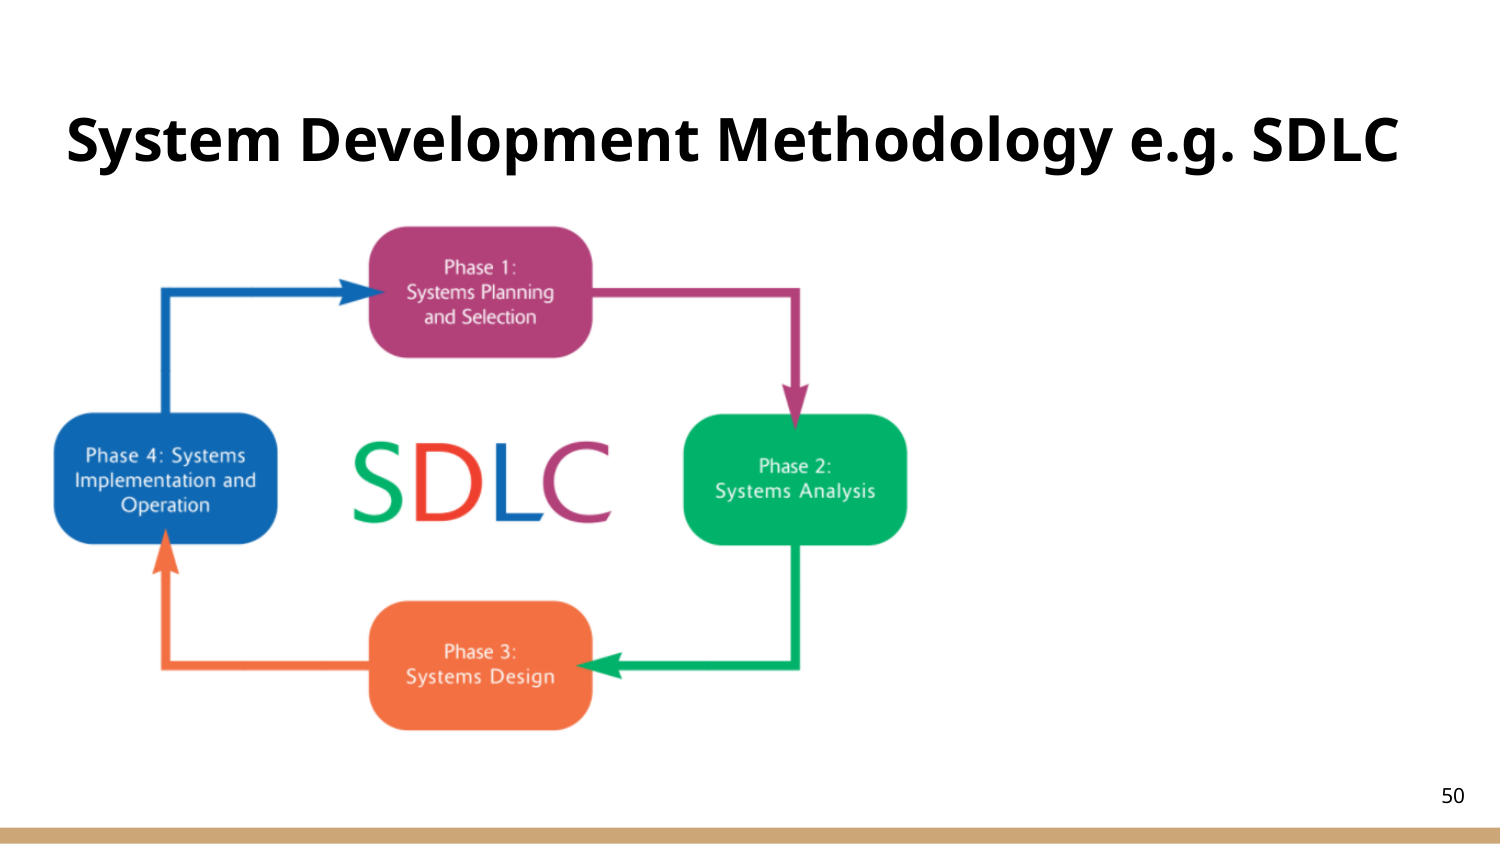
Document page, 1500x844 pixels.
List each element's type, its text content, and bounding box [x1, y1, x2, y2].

picture [50, 200, 912, 752]
slide_number ‹#› [1389, 764, 1480, 830]
title System Development Methodology e.g. SDLC [51, 51, 1449, 189]
